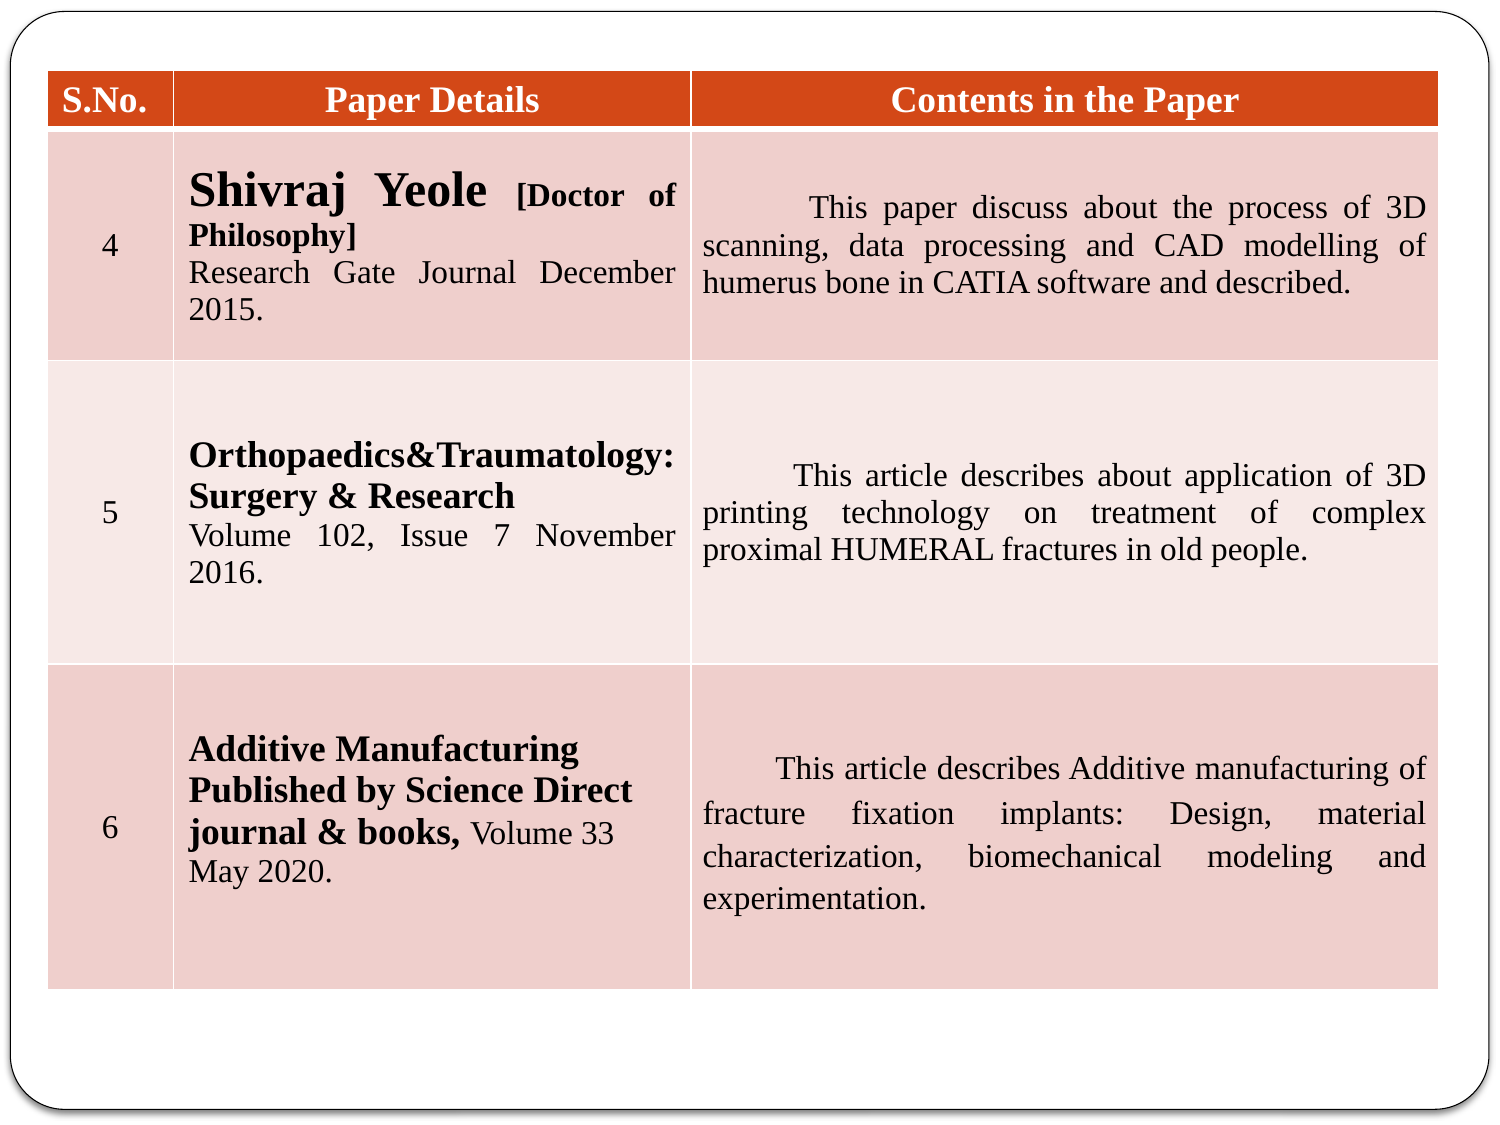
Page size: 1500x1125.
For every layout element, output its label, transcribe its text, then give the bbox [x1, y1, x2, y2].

table_cell 4 [48, 132, 173, 360]
table_header Paper Details [174, 71, 690, 126]
table_header Contents in the Paper [692, 71, 1438, 126]
table_header S.No. [48, 71, 173, 126]
table_cell 5 [48, 361, 173, 663]
table_cell 6 [48, 665, 173, 989]
table_cell Orthopaedics&Traumatology: Surgery & Research Volume 102, Issue 7 November 2016. [174, 361, 690, 663]
table_cell This article describes Additive manufacturing of fracture fixation implants: Design, material characterization, biomechanical modeling and experimentation. [692, 665, 1438, 989]
table_cell Additive Manufacturing Published by Science Direct journal & books, Volume 33 May 2020. [174, 665, 690, 989]
table_cell This paper discuss about the process of 3D scanning, data processing and CAD modelling of humerus bone in CATIA software and described. [692, 132, 1438, 360]
table_cell Shivraj Yeole [Doctor of Philosophy] Research Gate Journal December 2015. [174, 132, 690, 360]
table_cell This article describes about application of 3D printing technology on treatment of complex proximal HUMERAL fractures in old people. [692, 361, 1438, 663]
